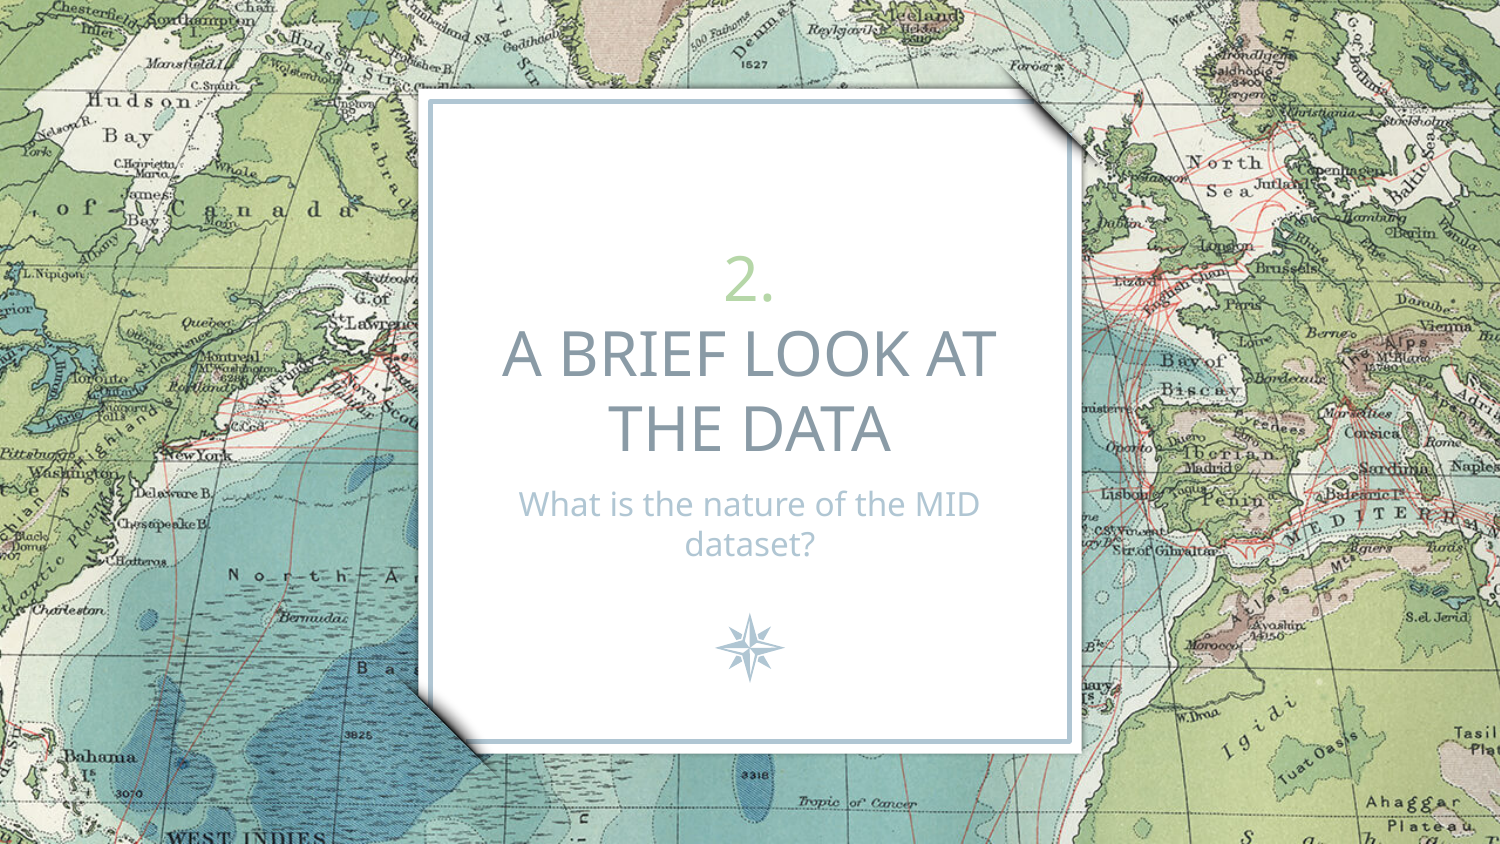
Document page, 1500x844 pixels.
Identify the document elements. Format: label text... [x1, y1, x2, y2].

subtitle What is the nature of the MID dataset? [458, 483, 1042, 533]
picture [0, 0, 1500, 844]
title 2. A BRIEF LOOK AT THE DATA [458, 273, 1042, 464]
